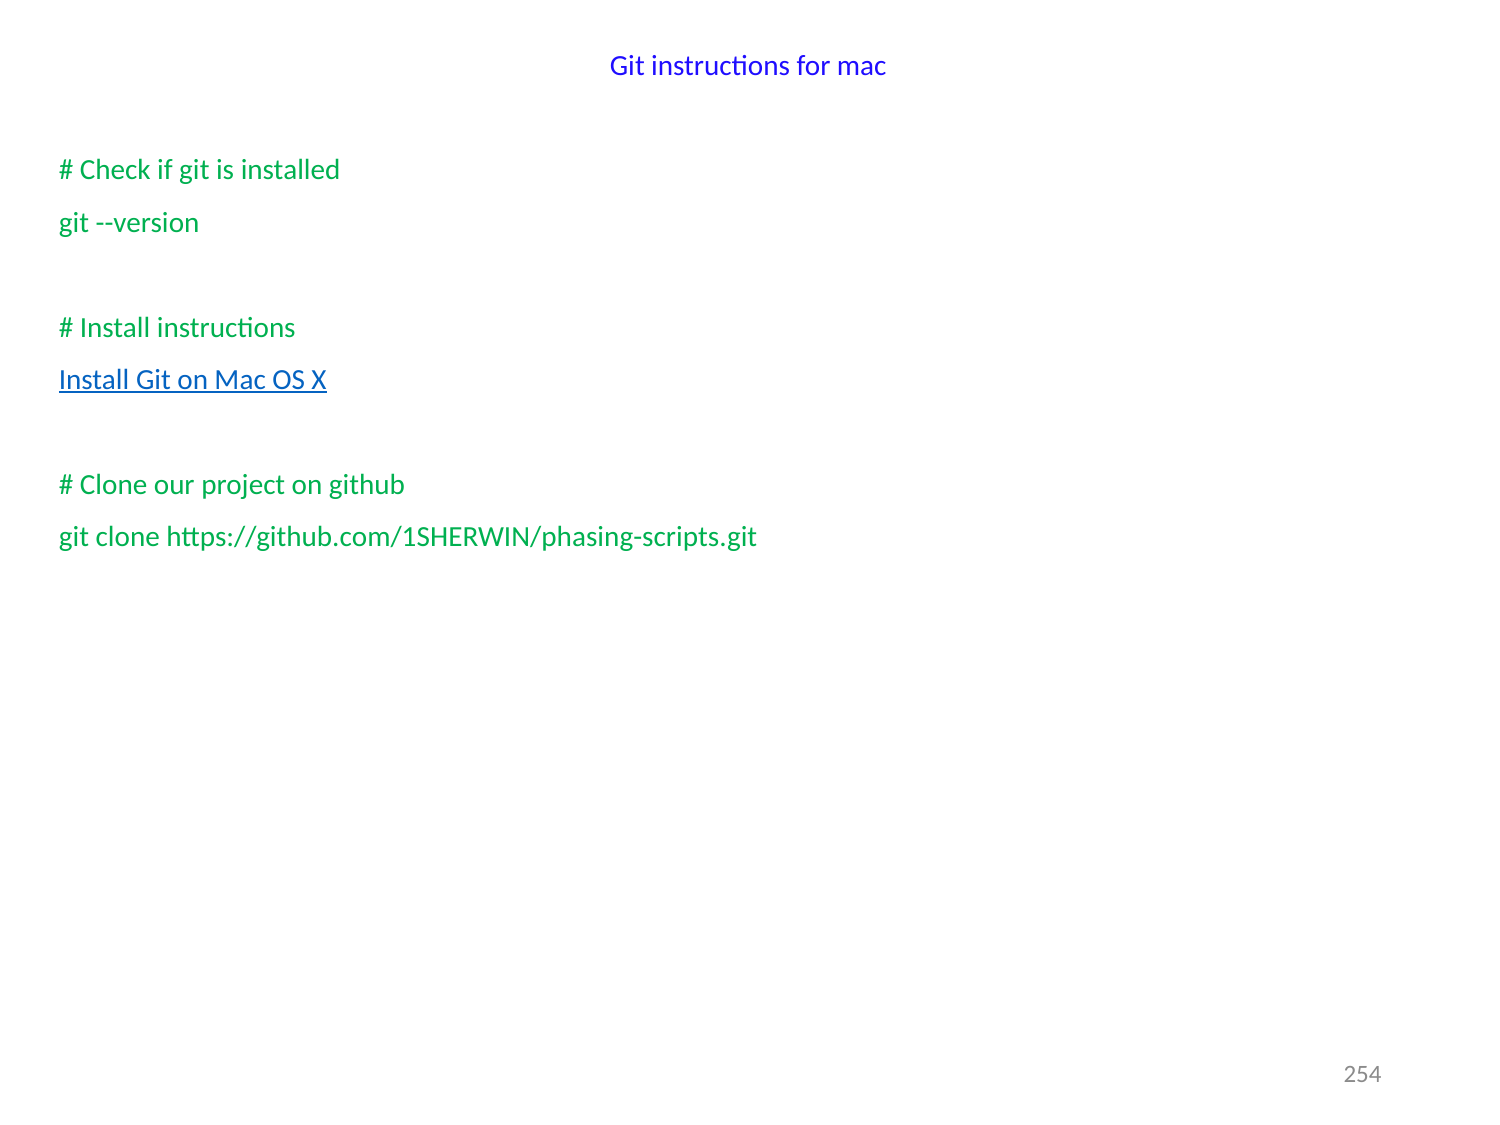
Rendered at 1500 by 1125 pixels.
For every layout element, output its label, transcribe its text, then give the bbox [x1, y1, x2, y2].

slide_number 254 [1059, 1042, 1397, 1103]
list Git instructions for mac # Check if git is installed git --version # Install instructions Install Git on Mac OS X # Clone our project on github git clone https://github.com/1SHERWIN/phasing-scripts.git [43, 42, 1453, 1068]
